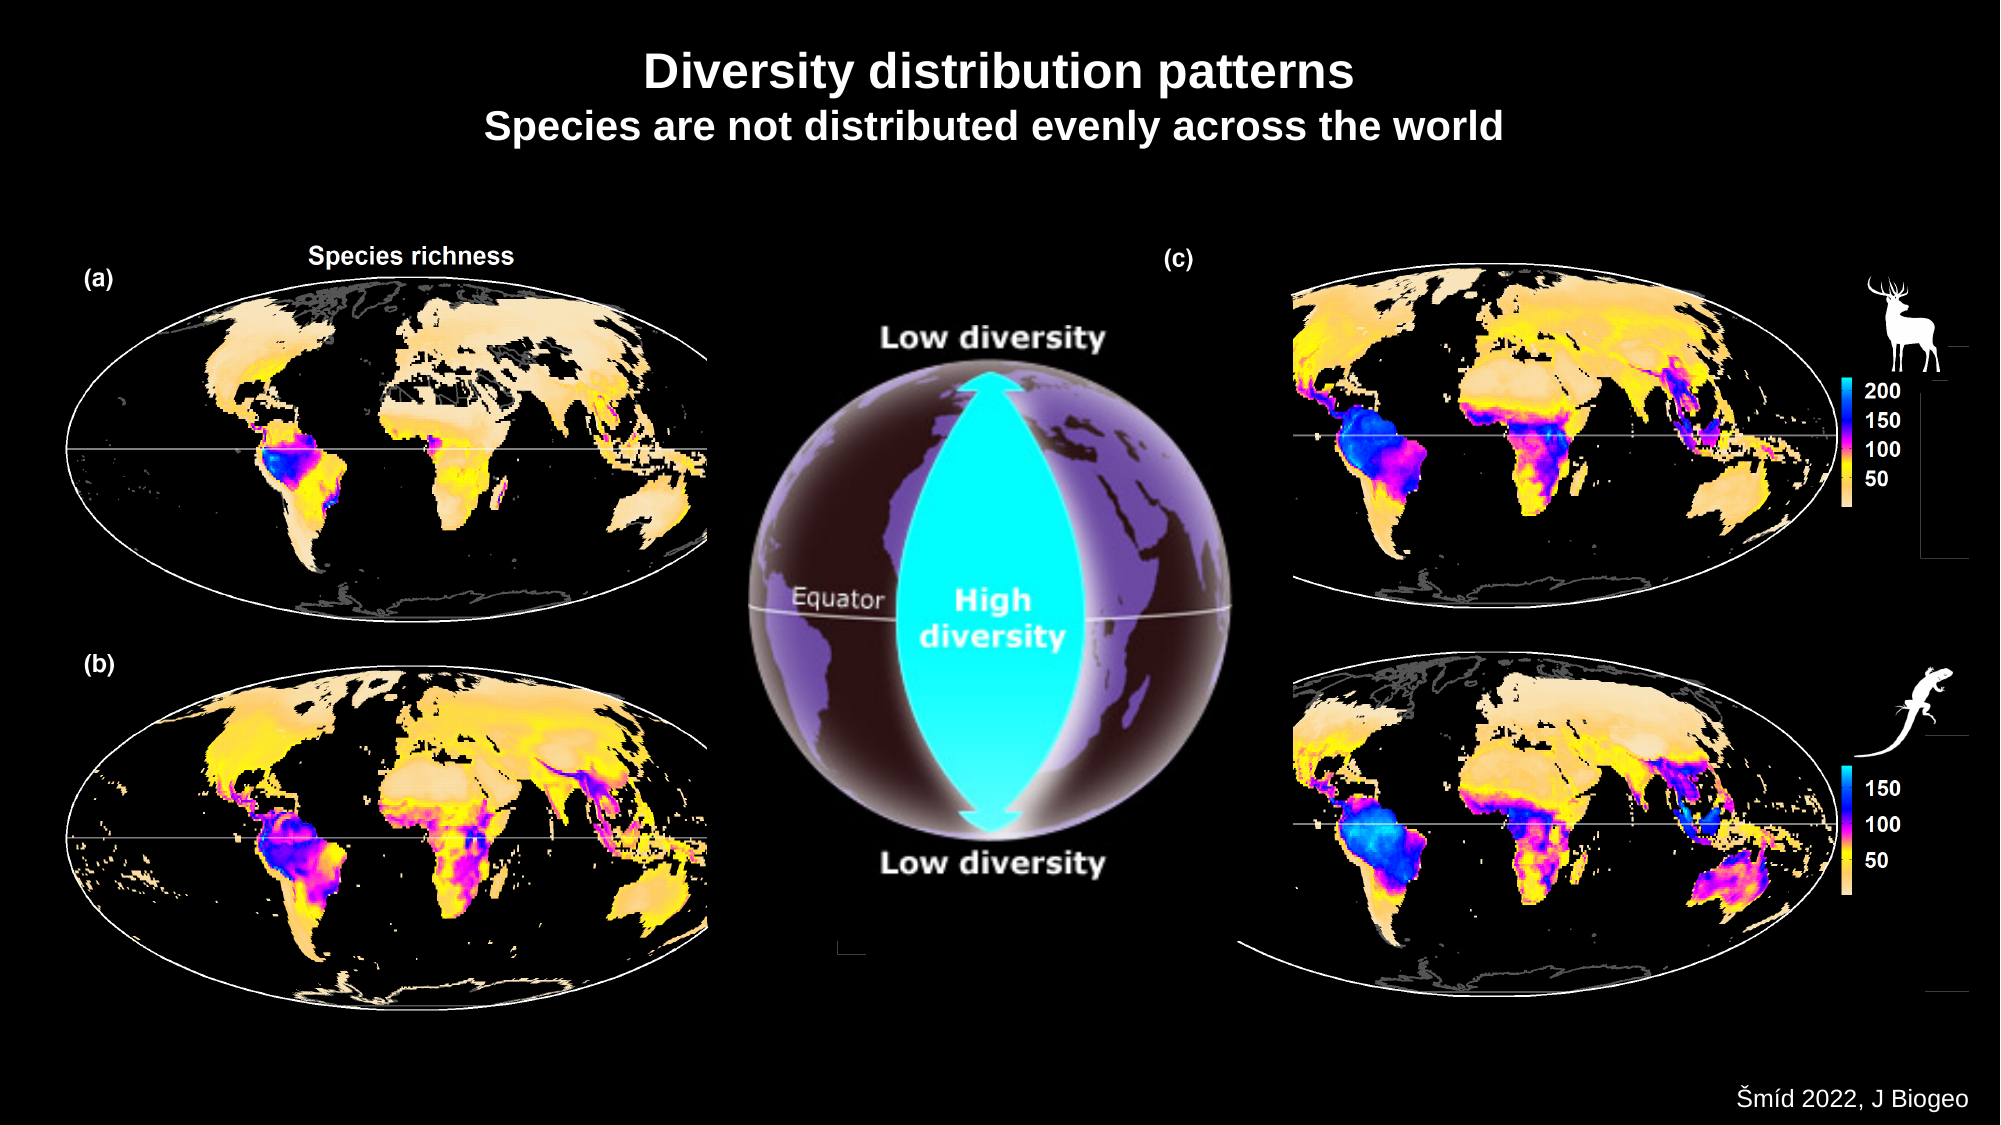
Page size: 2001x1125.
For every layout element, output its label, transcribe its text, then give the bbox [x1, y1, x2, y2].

picture [64, 225, 1969, 1029]
text_box Diversity distribution patterns Species are not distributed evenly across the world [293, 31, 1707, 156]
text_box Šmíd 2022, J Biogeo [1721, 1075, 2000, 1120]
